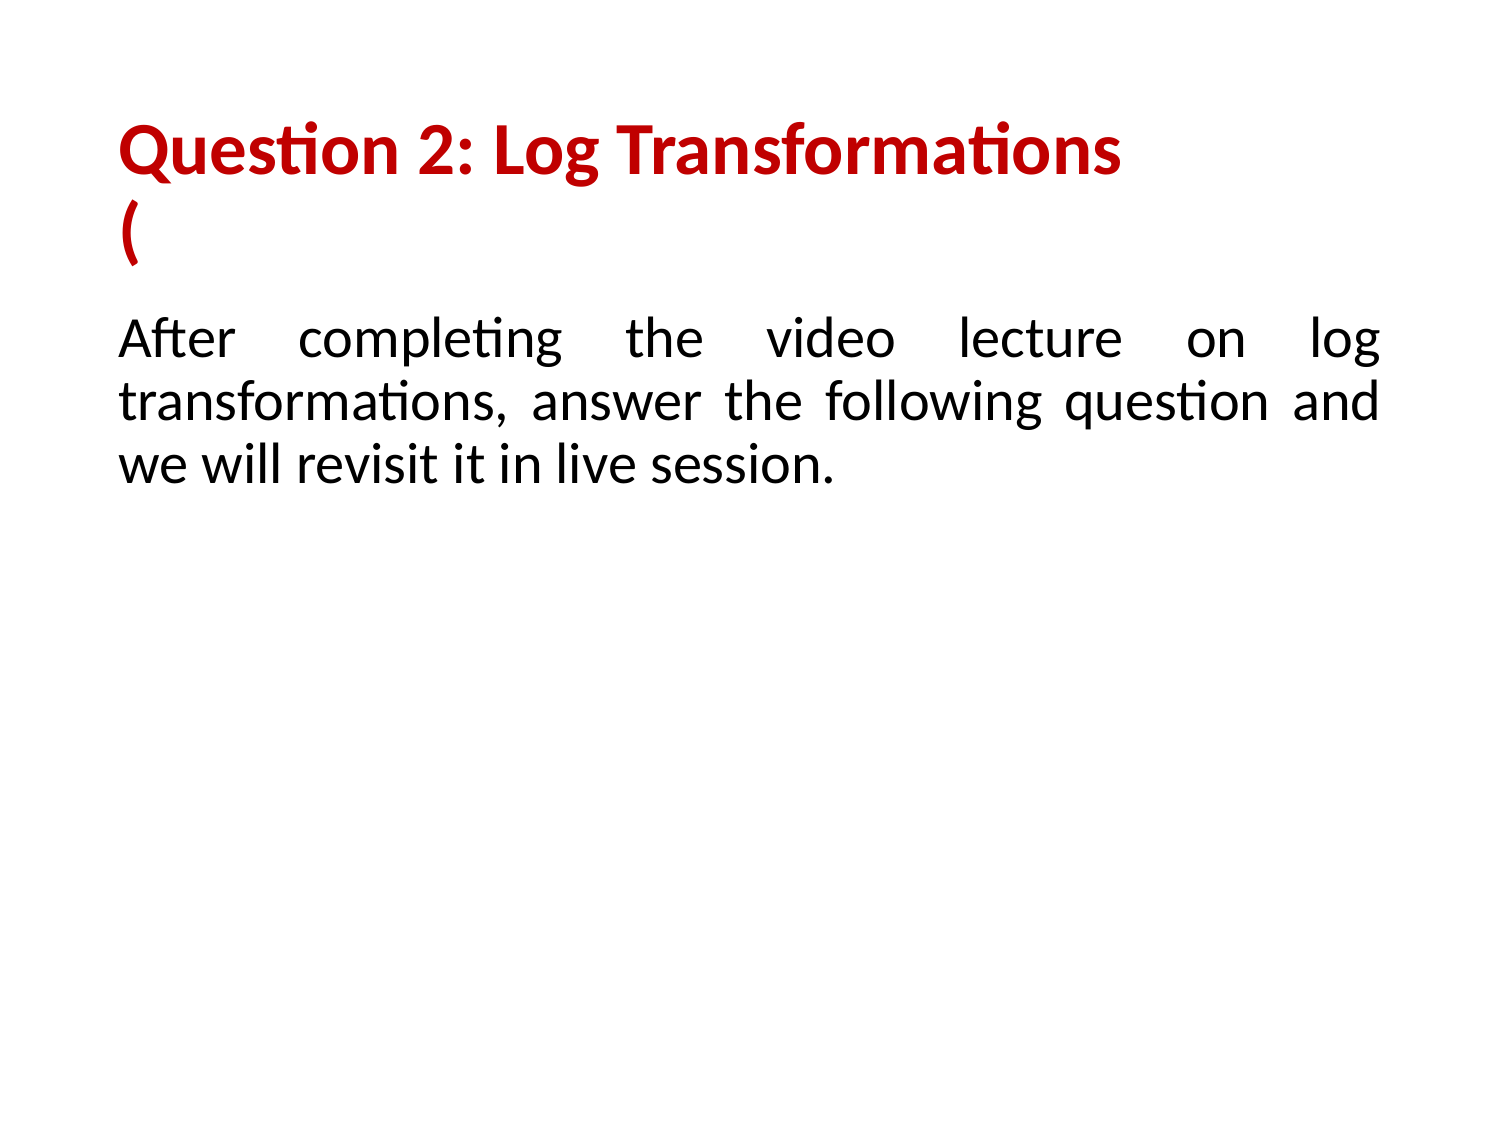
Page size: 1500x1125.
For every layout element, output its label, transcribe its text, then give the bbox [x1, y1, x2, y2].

list After completing the video lecture on log transformations, answer the following question and we will revisit it in live session. [103, 299, 1397, 1014]
